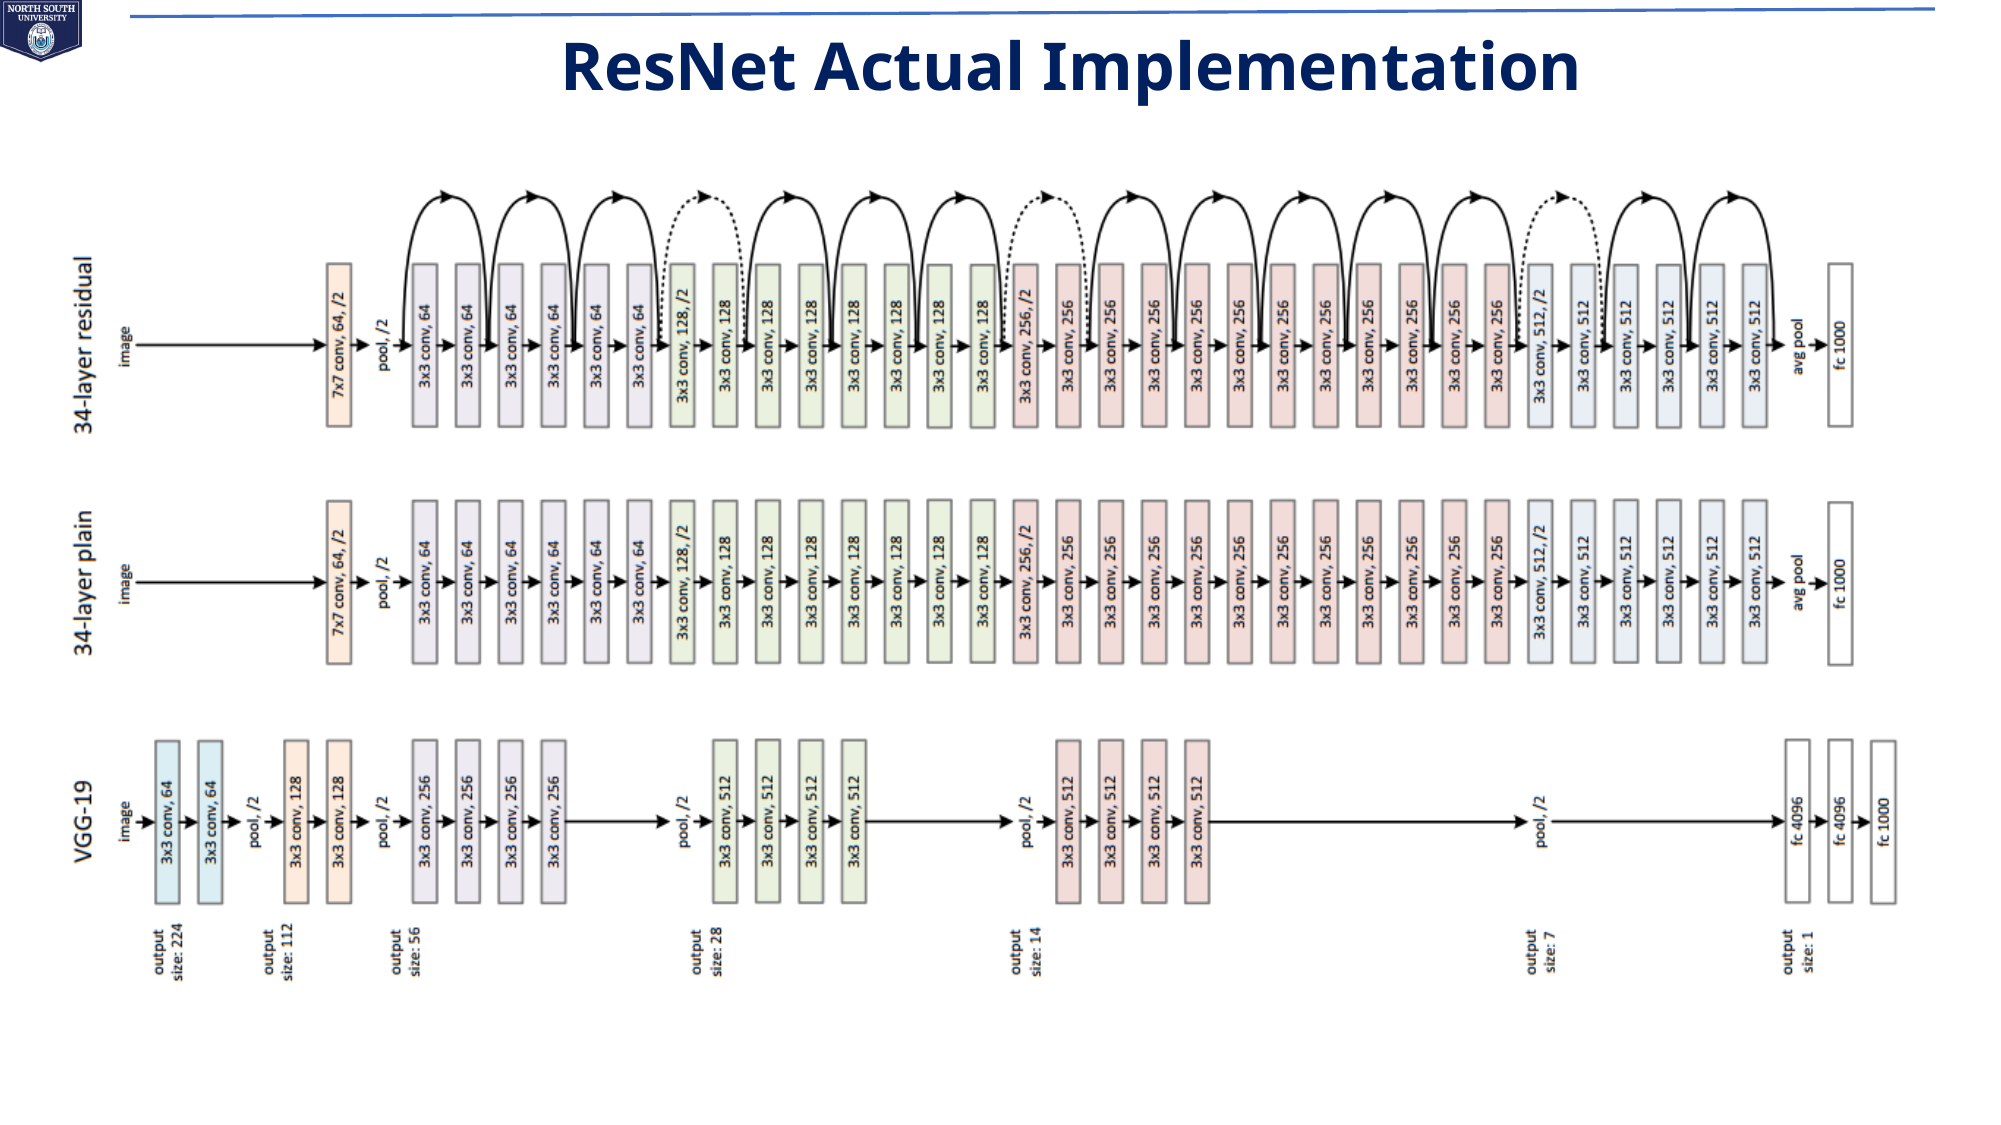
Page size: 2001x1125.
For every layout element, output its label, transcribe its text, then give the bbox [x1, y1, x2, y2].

picture [0, 0, 82, 65]
text_box ResNet Actual Implementation [209, 25, 1935, 112]
picture [52, 156, 1911, 985]
